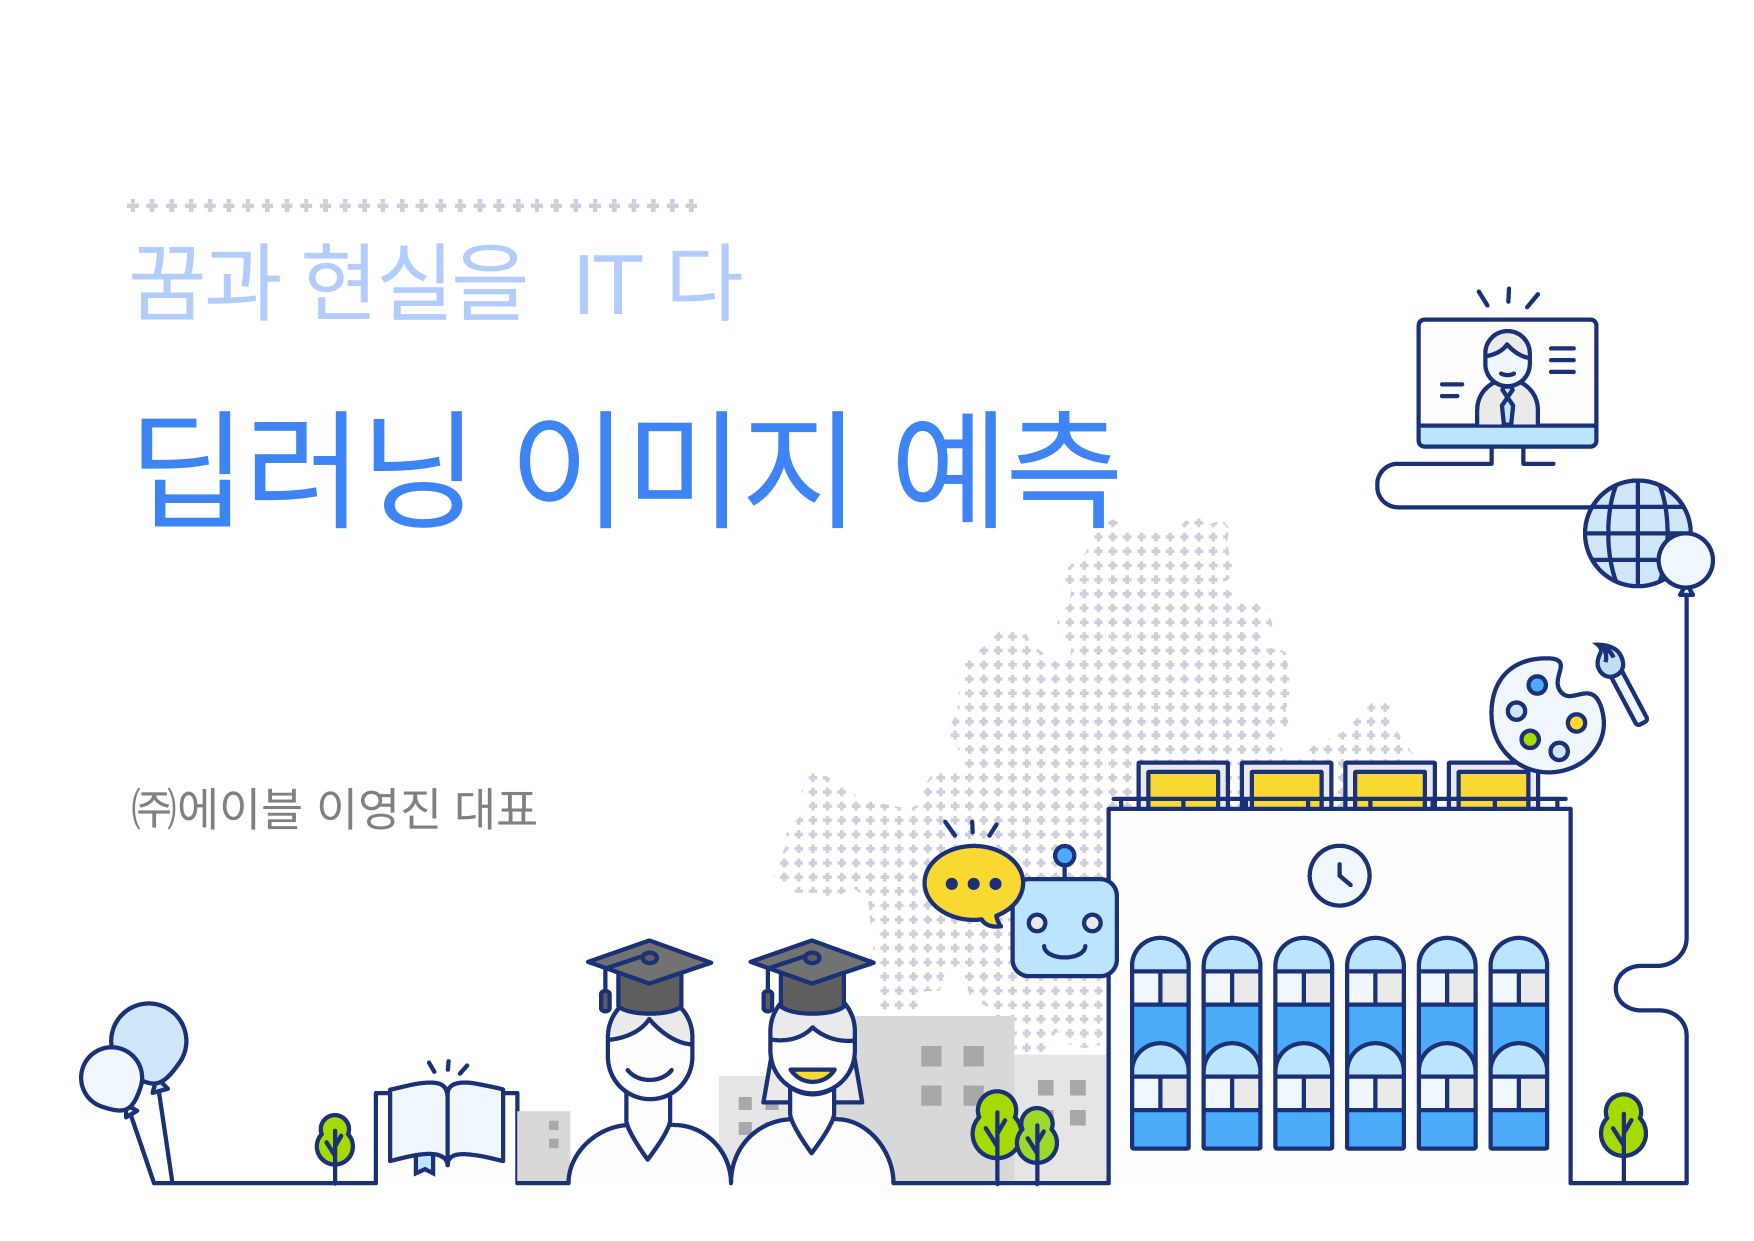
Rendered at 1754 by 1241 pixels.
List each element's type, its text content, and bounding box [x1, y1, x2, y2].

picture [0, 0, 1754, 1240]
text_box 딥러닝 이미지 예측 [113, 382, 1406, 552]
text_box ㈜에이블 이영진 대표 [117, 773, 697, 844]
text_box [113, 194, 764, 341]
text_box [40, 191, 896, 332]
